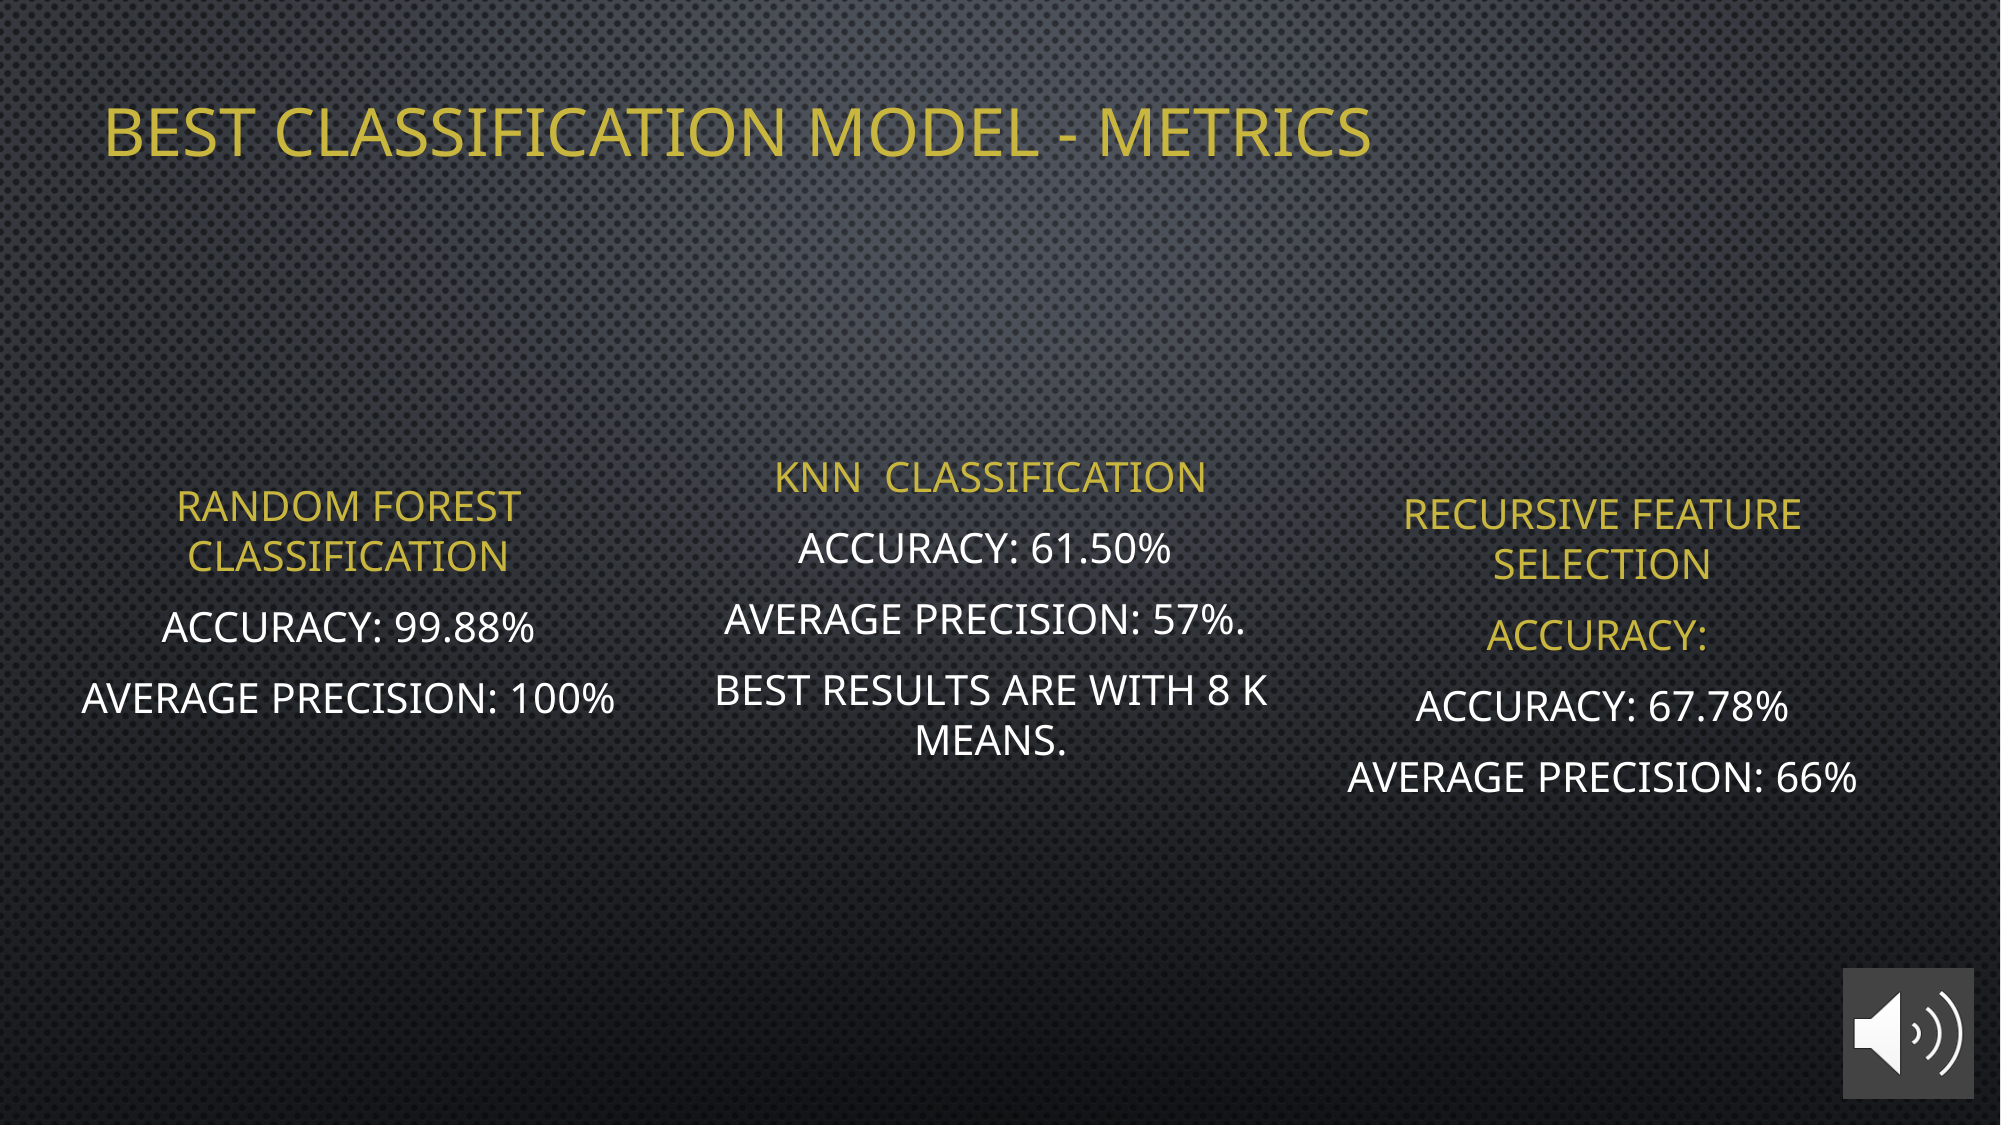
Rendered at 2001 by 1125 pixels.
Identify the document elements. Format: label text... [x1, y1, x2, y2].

text_box Recursive Feature selection Accuracy: Accuracy: 67.78% Average precision: 66% [1281, 259, 1924, 1029]
title Best classification model - metrics [87, 14, 1713, 246]
picture [1841, 966, 1976, 1101]
list Random Forest Classification Accuracy: 99.88% Average precision: 100% [27, 245, 670, 1028]
text_box KNN Classification Accuracy: 61.50% Average precision: 57%. Best results are with 8 K means. [669, 258, 1312, 1028]
